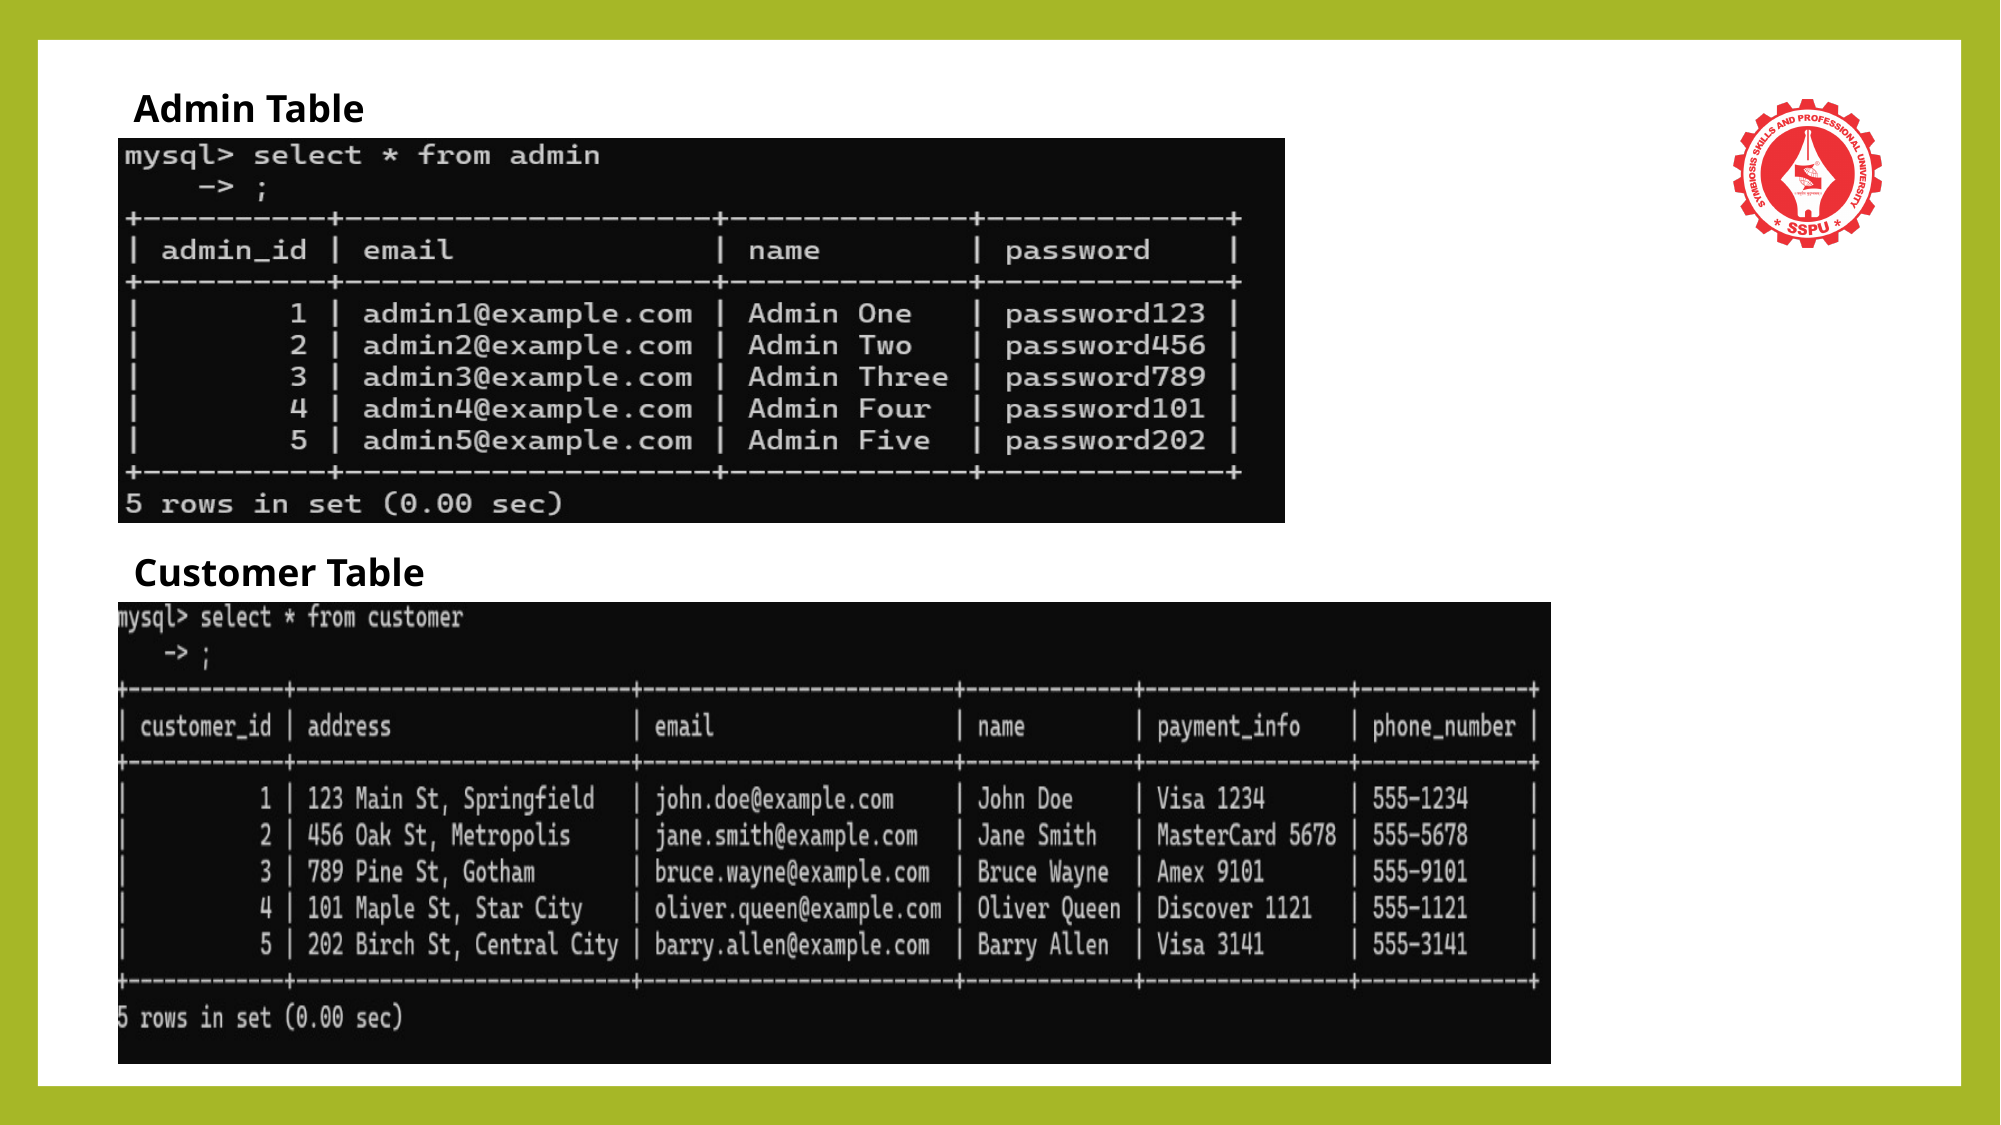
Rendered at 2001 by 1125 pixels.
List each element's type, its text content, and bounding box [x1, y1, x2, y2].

picture [118, 137, 1286, 523]
text_box Admin Table [118, 77, 572, 137]
picture [118, 601, 1552, 1065]
picture [1733, 99, 1882, 248]
text_box Customer Table [118, 541, 572, 601]
